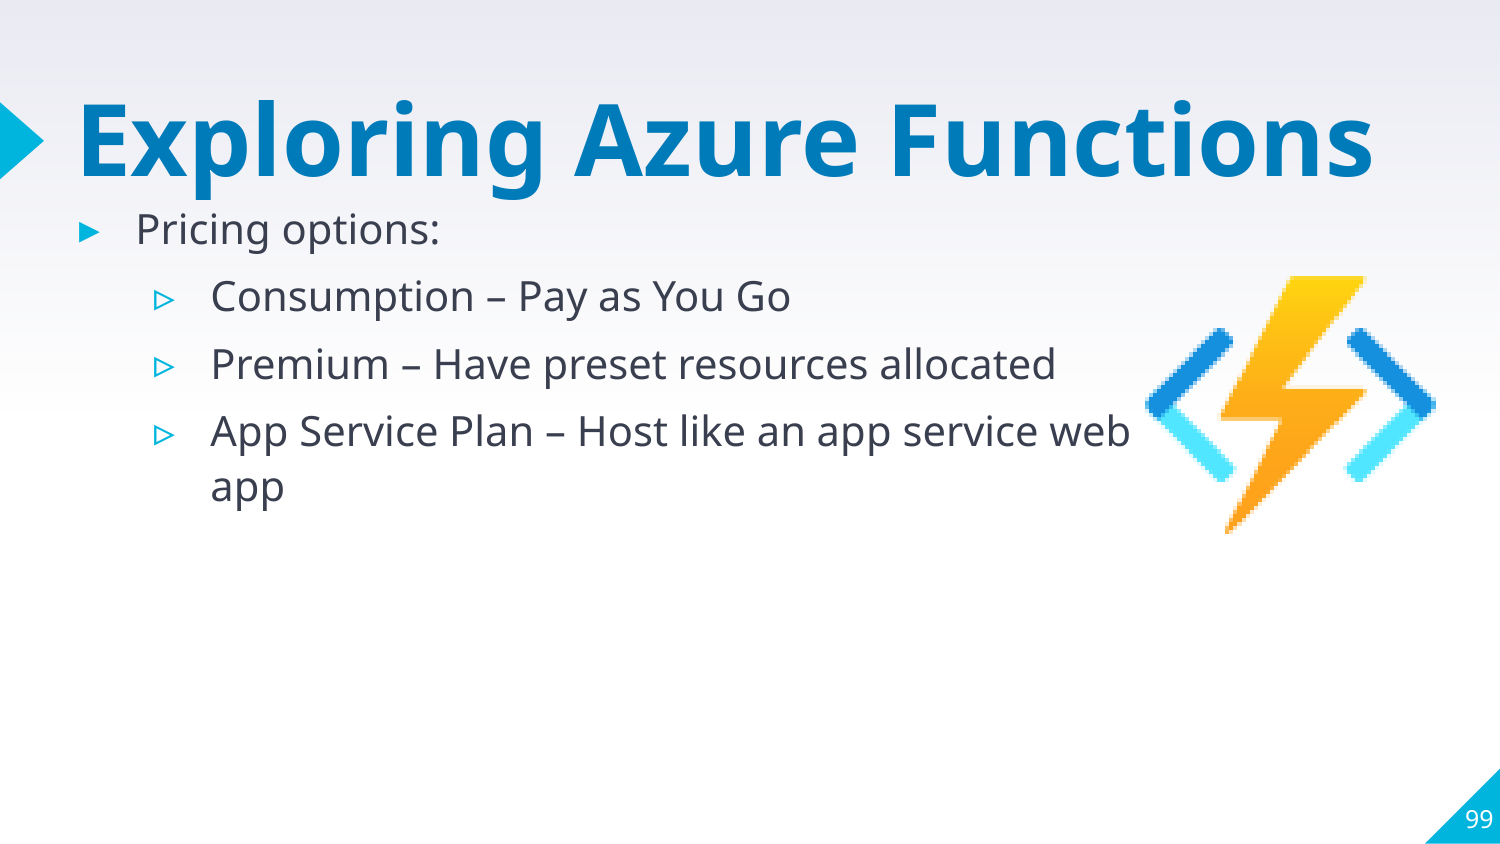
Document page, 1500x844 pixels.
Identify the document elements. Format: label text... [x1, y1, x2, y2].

slide_number 99 [1418, 760, 1494, 838]
picture [1144, 259, 1436, 551]
title Exploring Azure Functions [75, 99, 1460, 277]
list Pricing options: Consumption – Pay as You Go Premium – Have preset resources allocated App Service Plan – Host like an app service web app [60, 197, 1182, 798]
